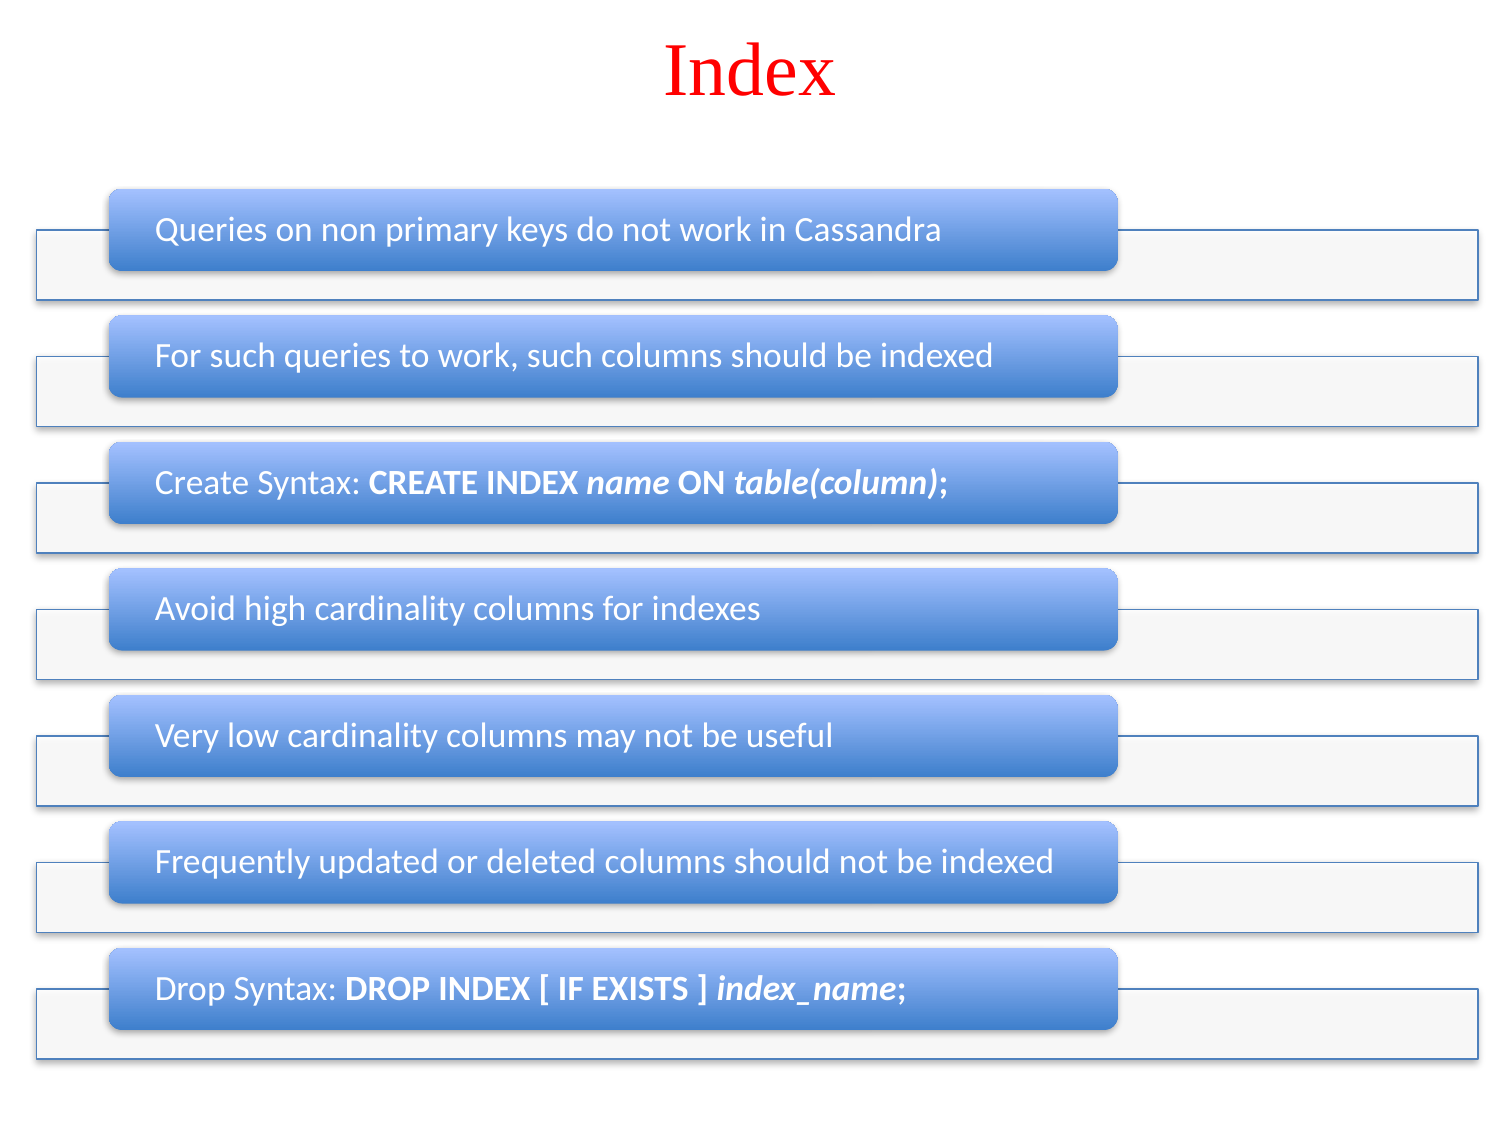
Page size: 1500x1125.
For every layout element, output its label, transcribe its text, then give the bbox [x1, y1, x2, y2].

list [36, 135, 1479, 1113]
title Index [75, 12, 1425, 119]
